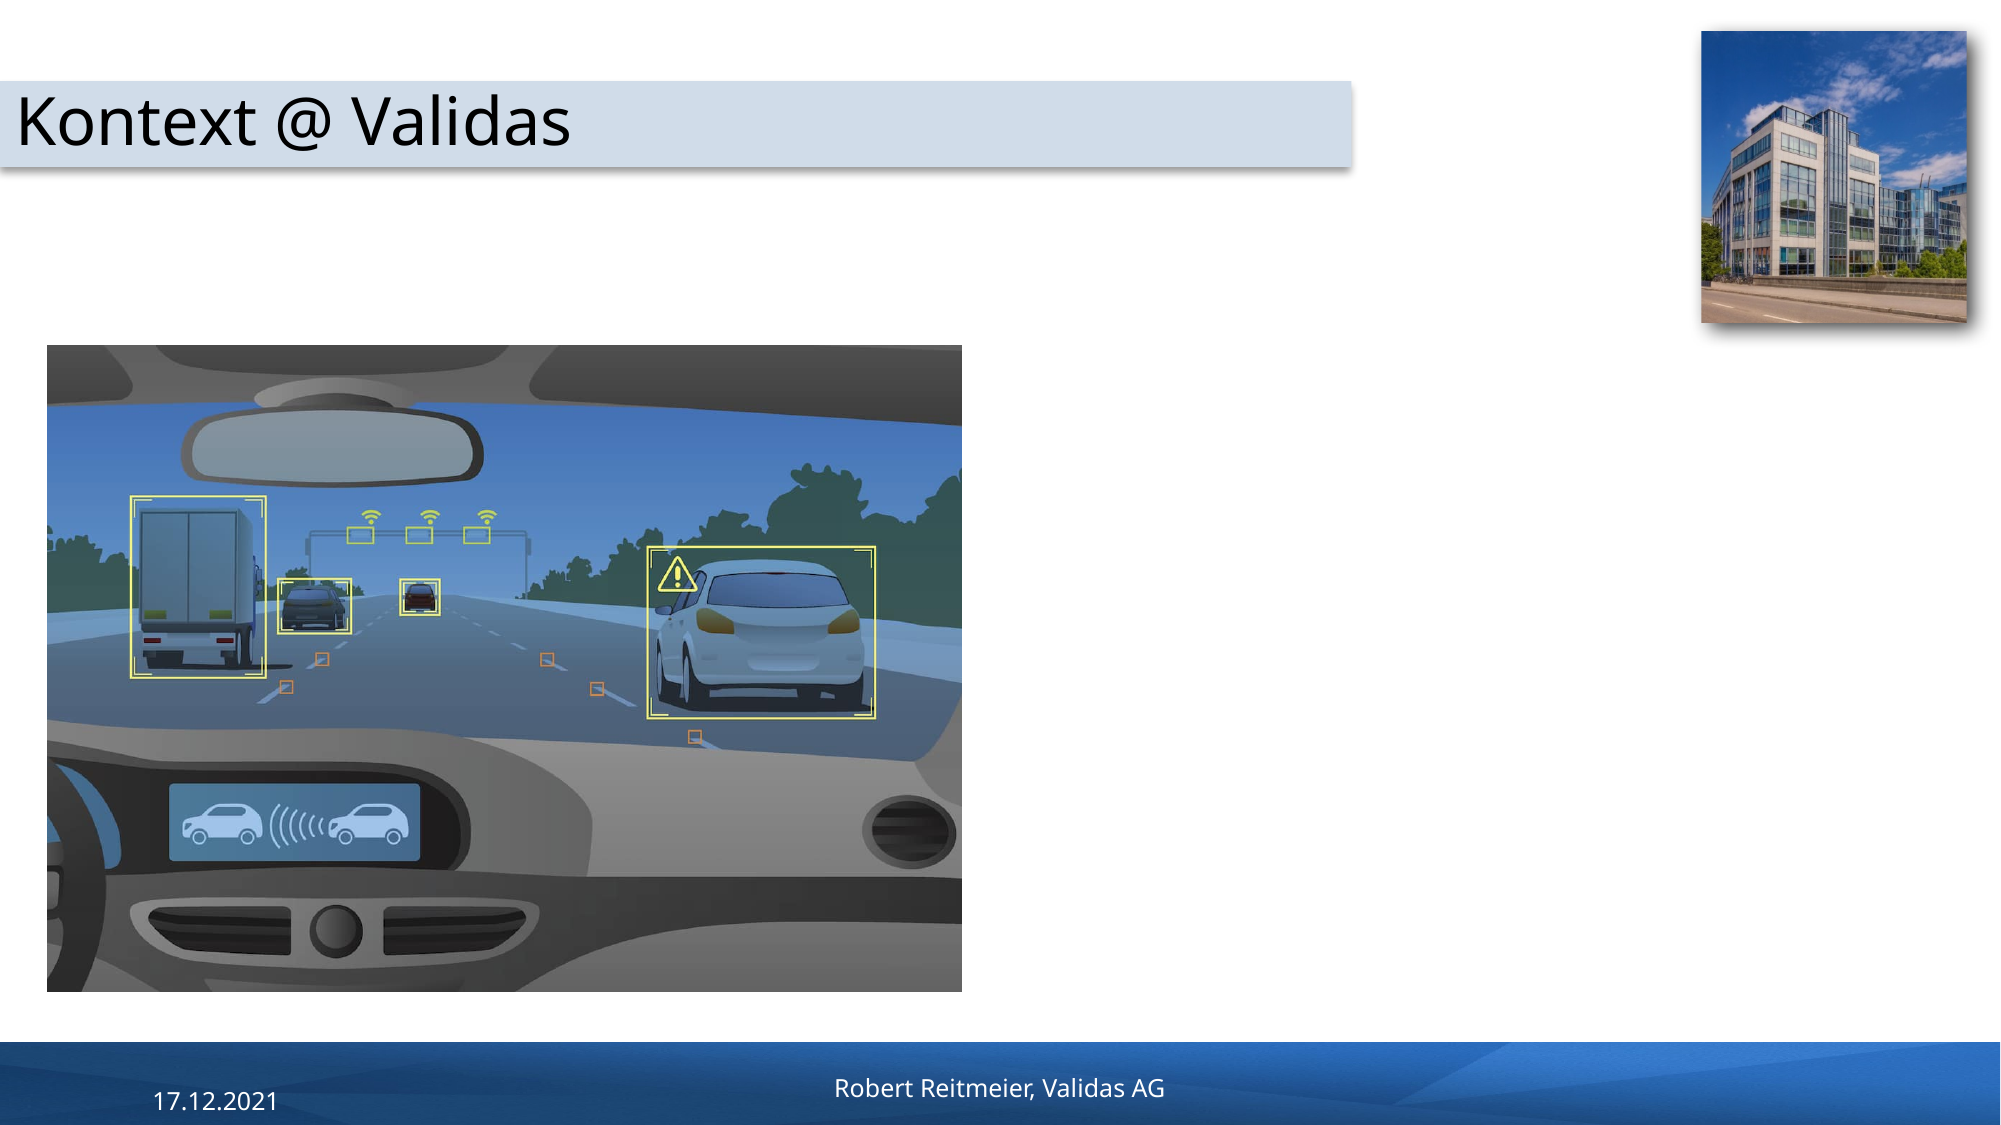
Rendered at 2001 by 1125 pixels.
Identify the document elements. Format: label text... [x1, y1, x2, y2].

picture [47, 345, 962, 992]
title Kontext @ Validas [0, 81, 1352, 167]
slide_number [137, 1053, 588, 1125]
footer Robert Reitmeier, Validas AG [662, 1042, 1338, 1125]
picture [1338, 1042, 2001, 1125]
picture [1701, 31, 1967, 323]
picture [0, 1042, 662, 1125]
list Funktionale Sicherheit von Software [34, 246, 1967, 997]
